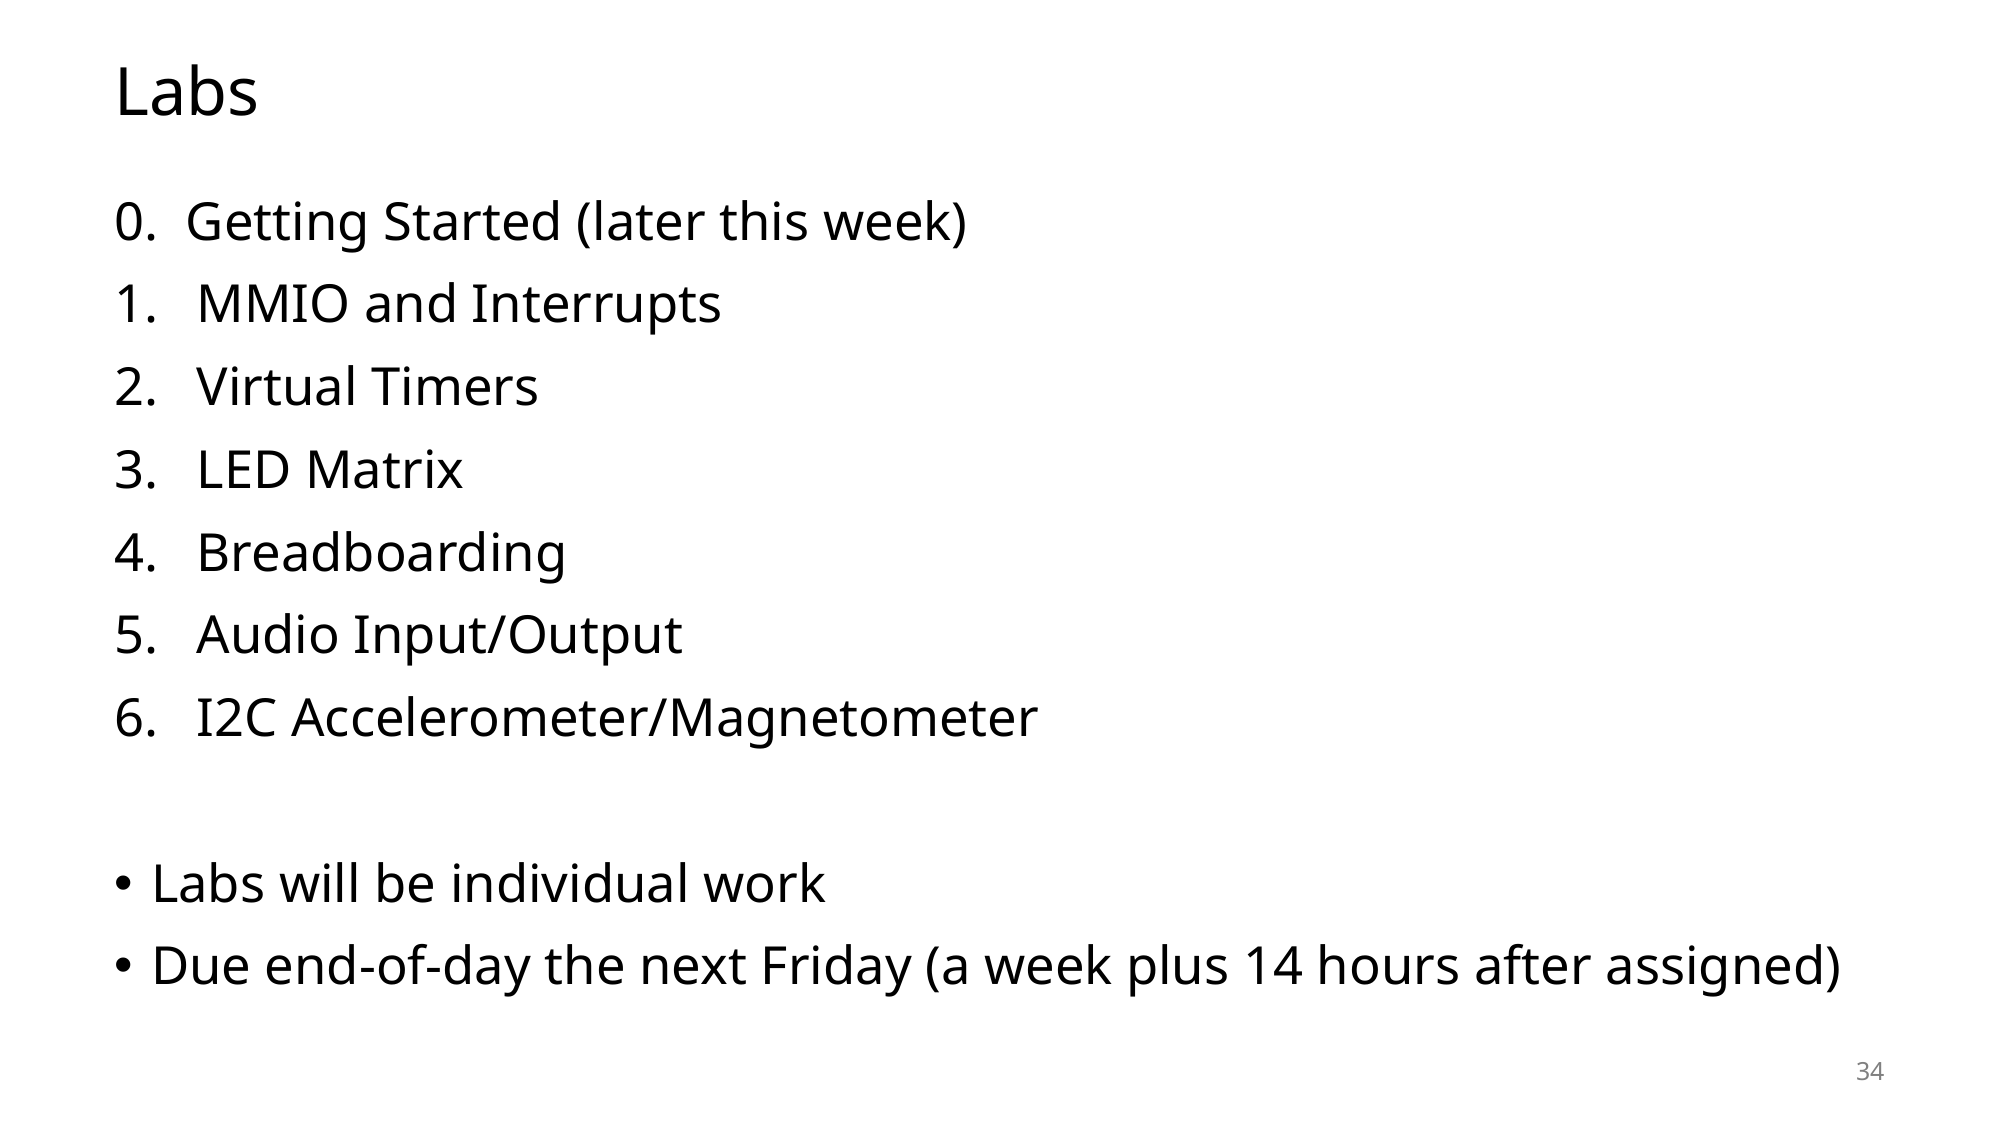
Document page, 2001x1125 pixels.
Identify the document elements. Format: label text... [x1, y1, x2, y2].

list 0. Getting Started (later this week) MMIO and Interrupts Virtual Timers LED Matrix Breadboarding Audio Input/Output I2C Accelerometer/Magnetometer Labs will be individual work Due end-of-day the next Friday (a week plus 14 hours after assigned) [99, 187, 1900, 1013]
title Labs [99, 37, 1900, 150]
slide_number 34 [1749, 1042, 1900, 1103]
